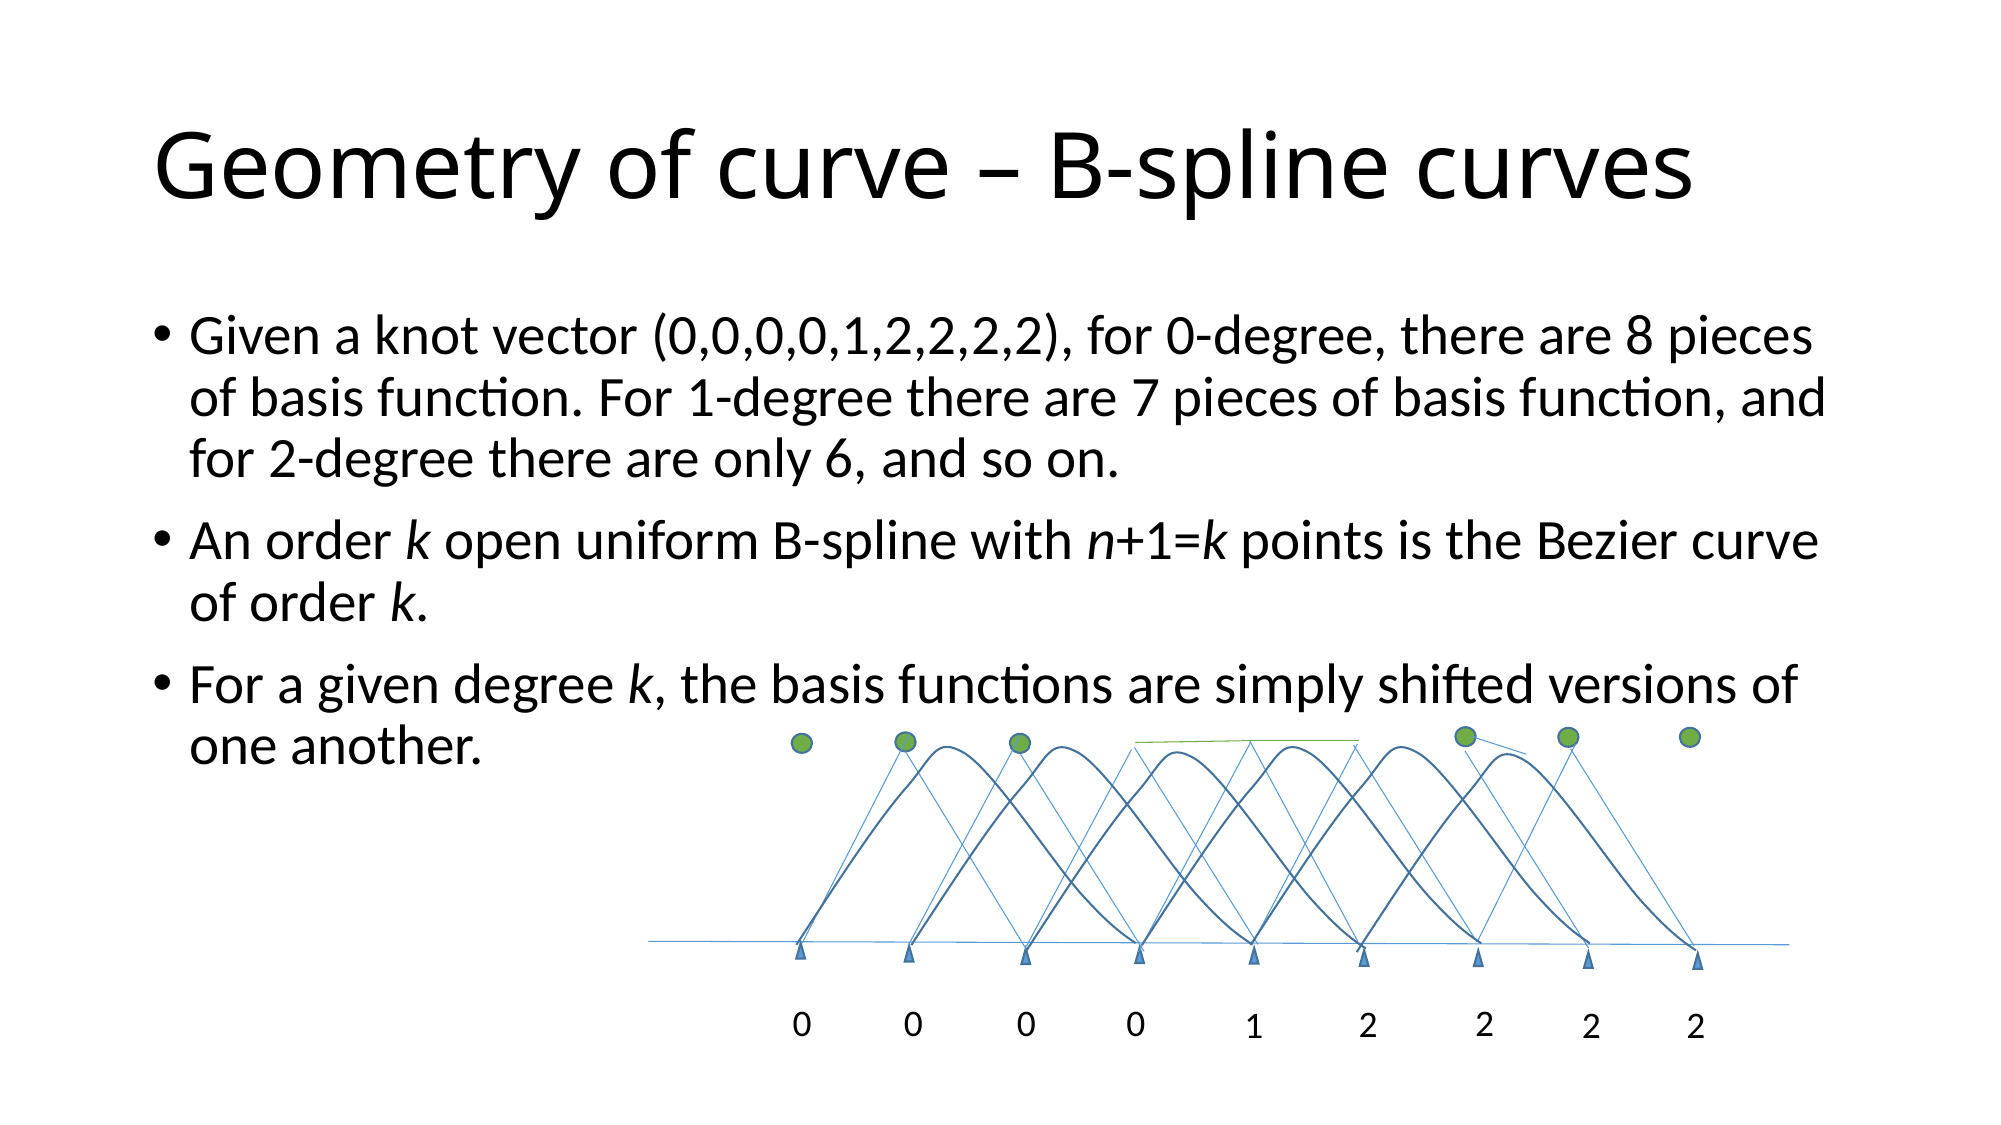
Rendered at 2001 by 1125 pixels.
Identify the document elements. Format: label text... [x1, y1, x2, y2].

title Geometry of curve – B-spline curves [137, 59, 1863, 278]
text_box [648, 727, 1790, 1072]
list Given a knot vector (0,0,0,0,1,2,2,2,2), for 0-degree, there are 8 pieces of basis function. For 1-degree there are 7 pieces of basis function, and for 2-degree there are only 6, and so on. An order k open uniform B-spline with n+1=k points is the Bezier curve of order k. For a given degree k, the basis functions are simply shifted versions of one another. [137, 297, 1863, 788]
